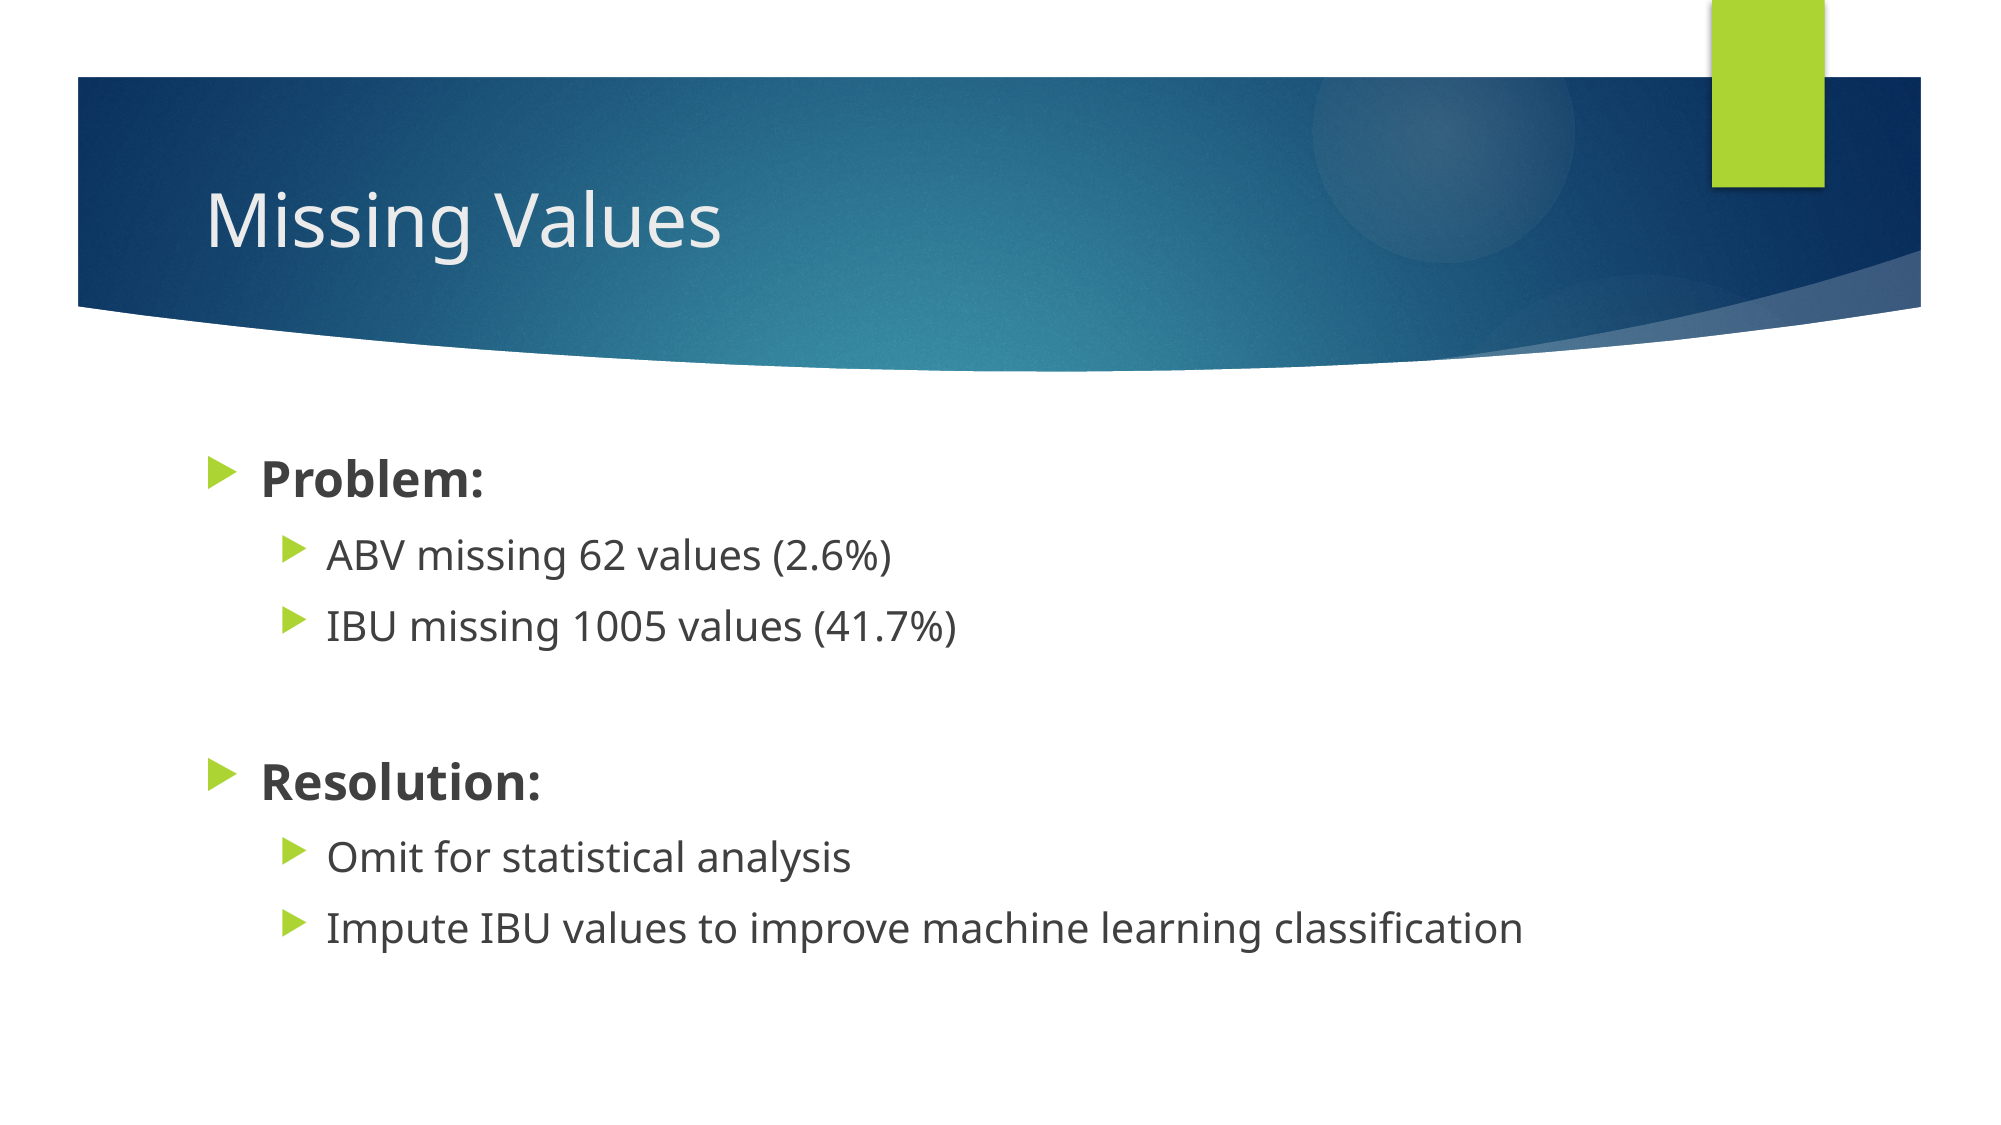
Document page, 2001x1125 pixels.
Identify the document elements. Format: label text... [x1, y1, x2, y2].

list Problem: ABV missing 62 values (2.6%) IBU missing 1005 values (41.7%) Resolution: Omit for statistical analysis Impute IBU values to improve machine learning classification [189, 440, 1608, 1083]
title Missing Values [189, 159, 1627, 276]
